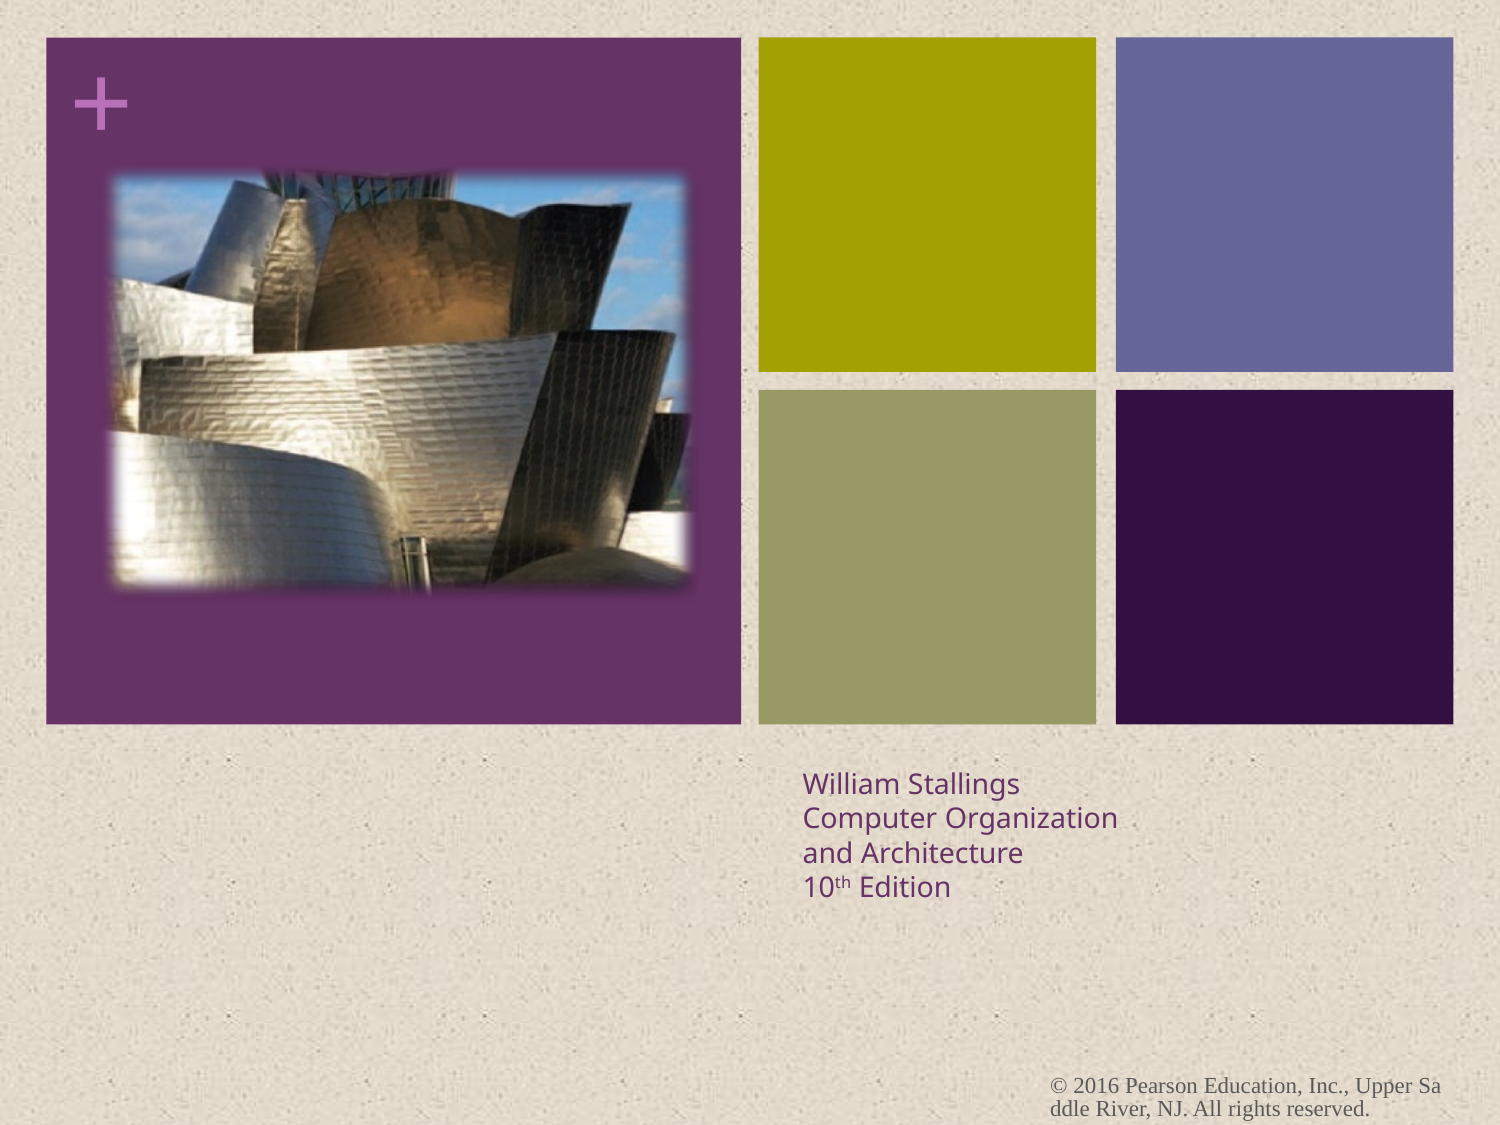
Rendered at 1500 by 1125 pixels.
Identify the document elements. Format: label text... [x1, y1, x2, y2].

footer © 2016 Pearson Education, Inc., Upper Saddle River, NJ. All rights reserved. [1035, 1054, 1465, 1114]
title William Stallings Computer Organization and Architecture 10th Edition [787, 758, 1450, 912]
picture [0, 0, 1500, 1125]
